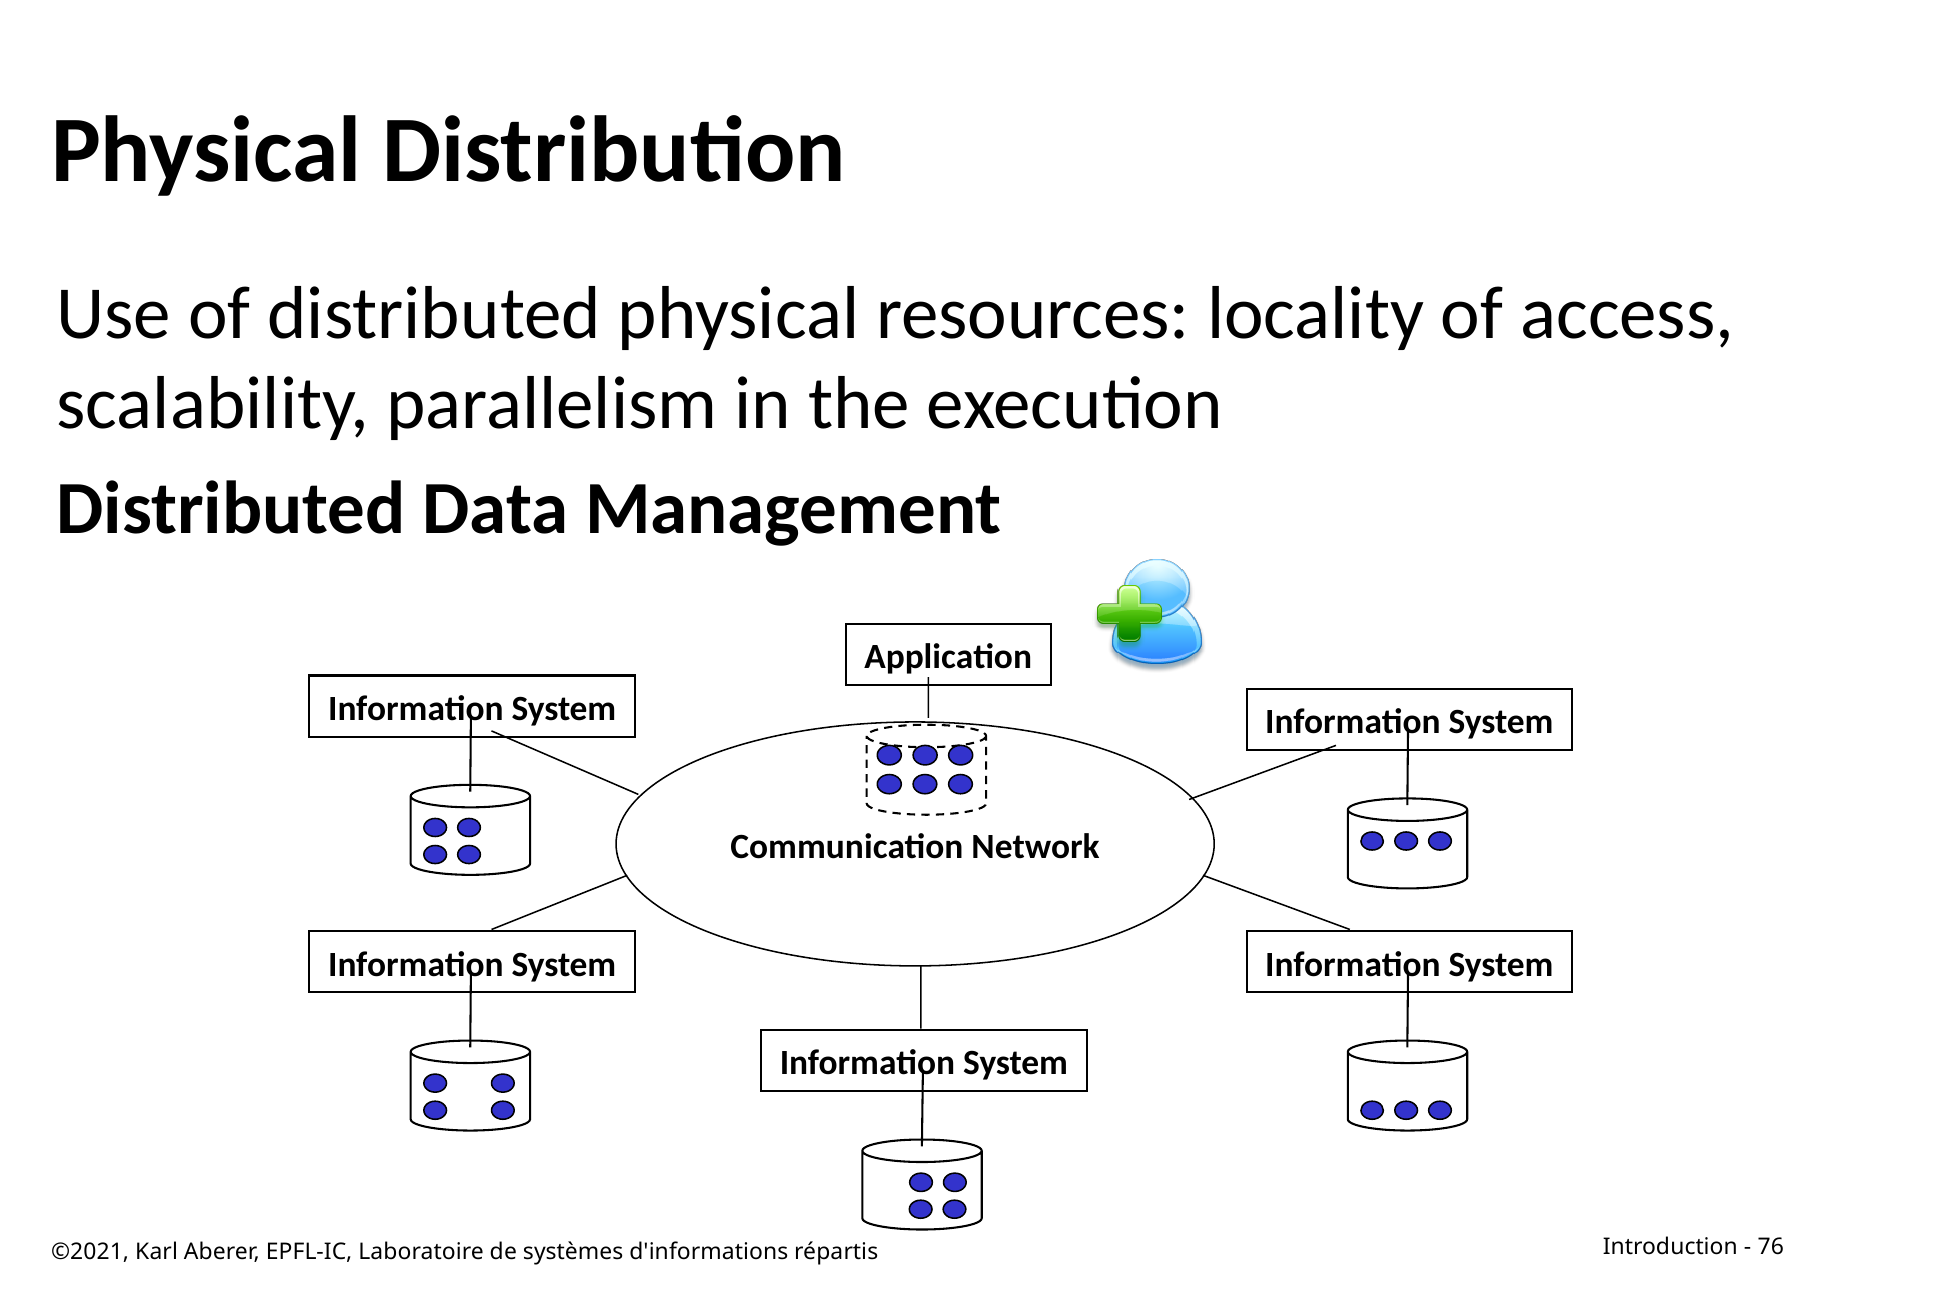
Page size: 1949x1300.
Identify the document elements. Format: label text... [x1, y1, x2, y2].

text_box [877, 774, 902, 794]
text_box Information System [761, 1030, 1087, 1092]
text_box Information System [1246, 931, 1573, 993]
text_box [423, 1074, 447, 1093]
title Physical Distribution [32, 57, 1803, 232]
text_box [1394, 831, 1418, 851]
text_box [1428, 1101, 1452, 1120]
picture [1081, 553, 1221, 678]
text_box [423, 1101, 447, 1120]
text_box [948, 745, 973, 765]
text_box [457, 845, 481, 864]
text_box [1347, 798, 1468, 889]
text_box [943, 1173, 967, 1192]
text_box [913, 745, 938, 765]
text_box Information System [309, 675, 636, 737]
text_box [877, 745, 902, 765]
text_box [948, 774, 973, 794]
text_box [1360, 831, 1384, 851]
footer ©2021, Karl Aberer, EPFL-IC, Laboratoire de systèmes d'informations répartis [32, 1227, 1284, 1271]
text_box [1394, 1101, 1418, 1120]
text_box [909, 1173, 933, 1192]
text_box [423, 845, 447, 864]
text_box Application [845, 623, 1051, 685]
text_box [457, 818, 481, 837]
text_box [909, 1200, 933, 1219]
text_box [1360, 1101, 1384, 1120]
text_box [410, 1040, 531, 1131]
text_box [423, 818, 447, 837]
text_box [410, 784, 531, 875]
text_box [491, 1101, 515, 1120]
text_box [491, 1074, 515, 1093]
text_box [1428, 831, 1452, 851]
text_box [913, 774, 937, 794]
list Use of distributed physical resources: locality of access, scalability, parallelism in the execution Distributed Data Management [37, 253, 1809, 1208]
text_box [1347, 1040, 1468, 1131]
text_box [862, 1139, 982, 1230]
text_box Information System [1246, 689, 1573, 751]
text_box Information System [309, 931, 636, 993]
text_box [943, 1200, 966, 1219]
